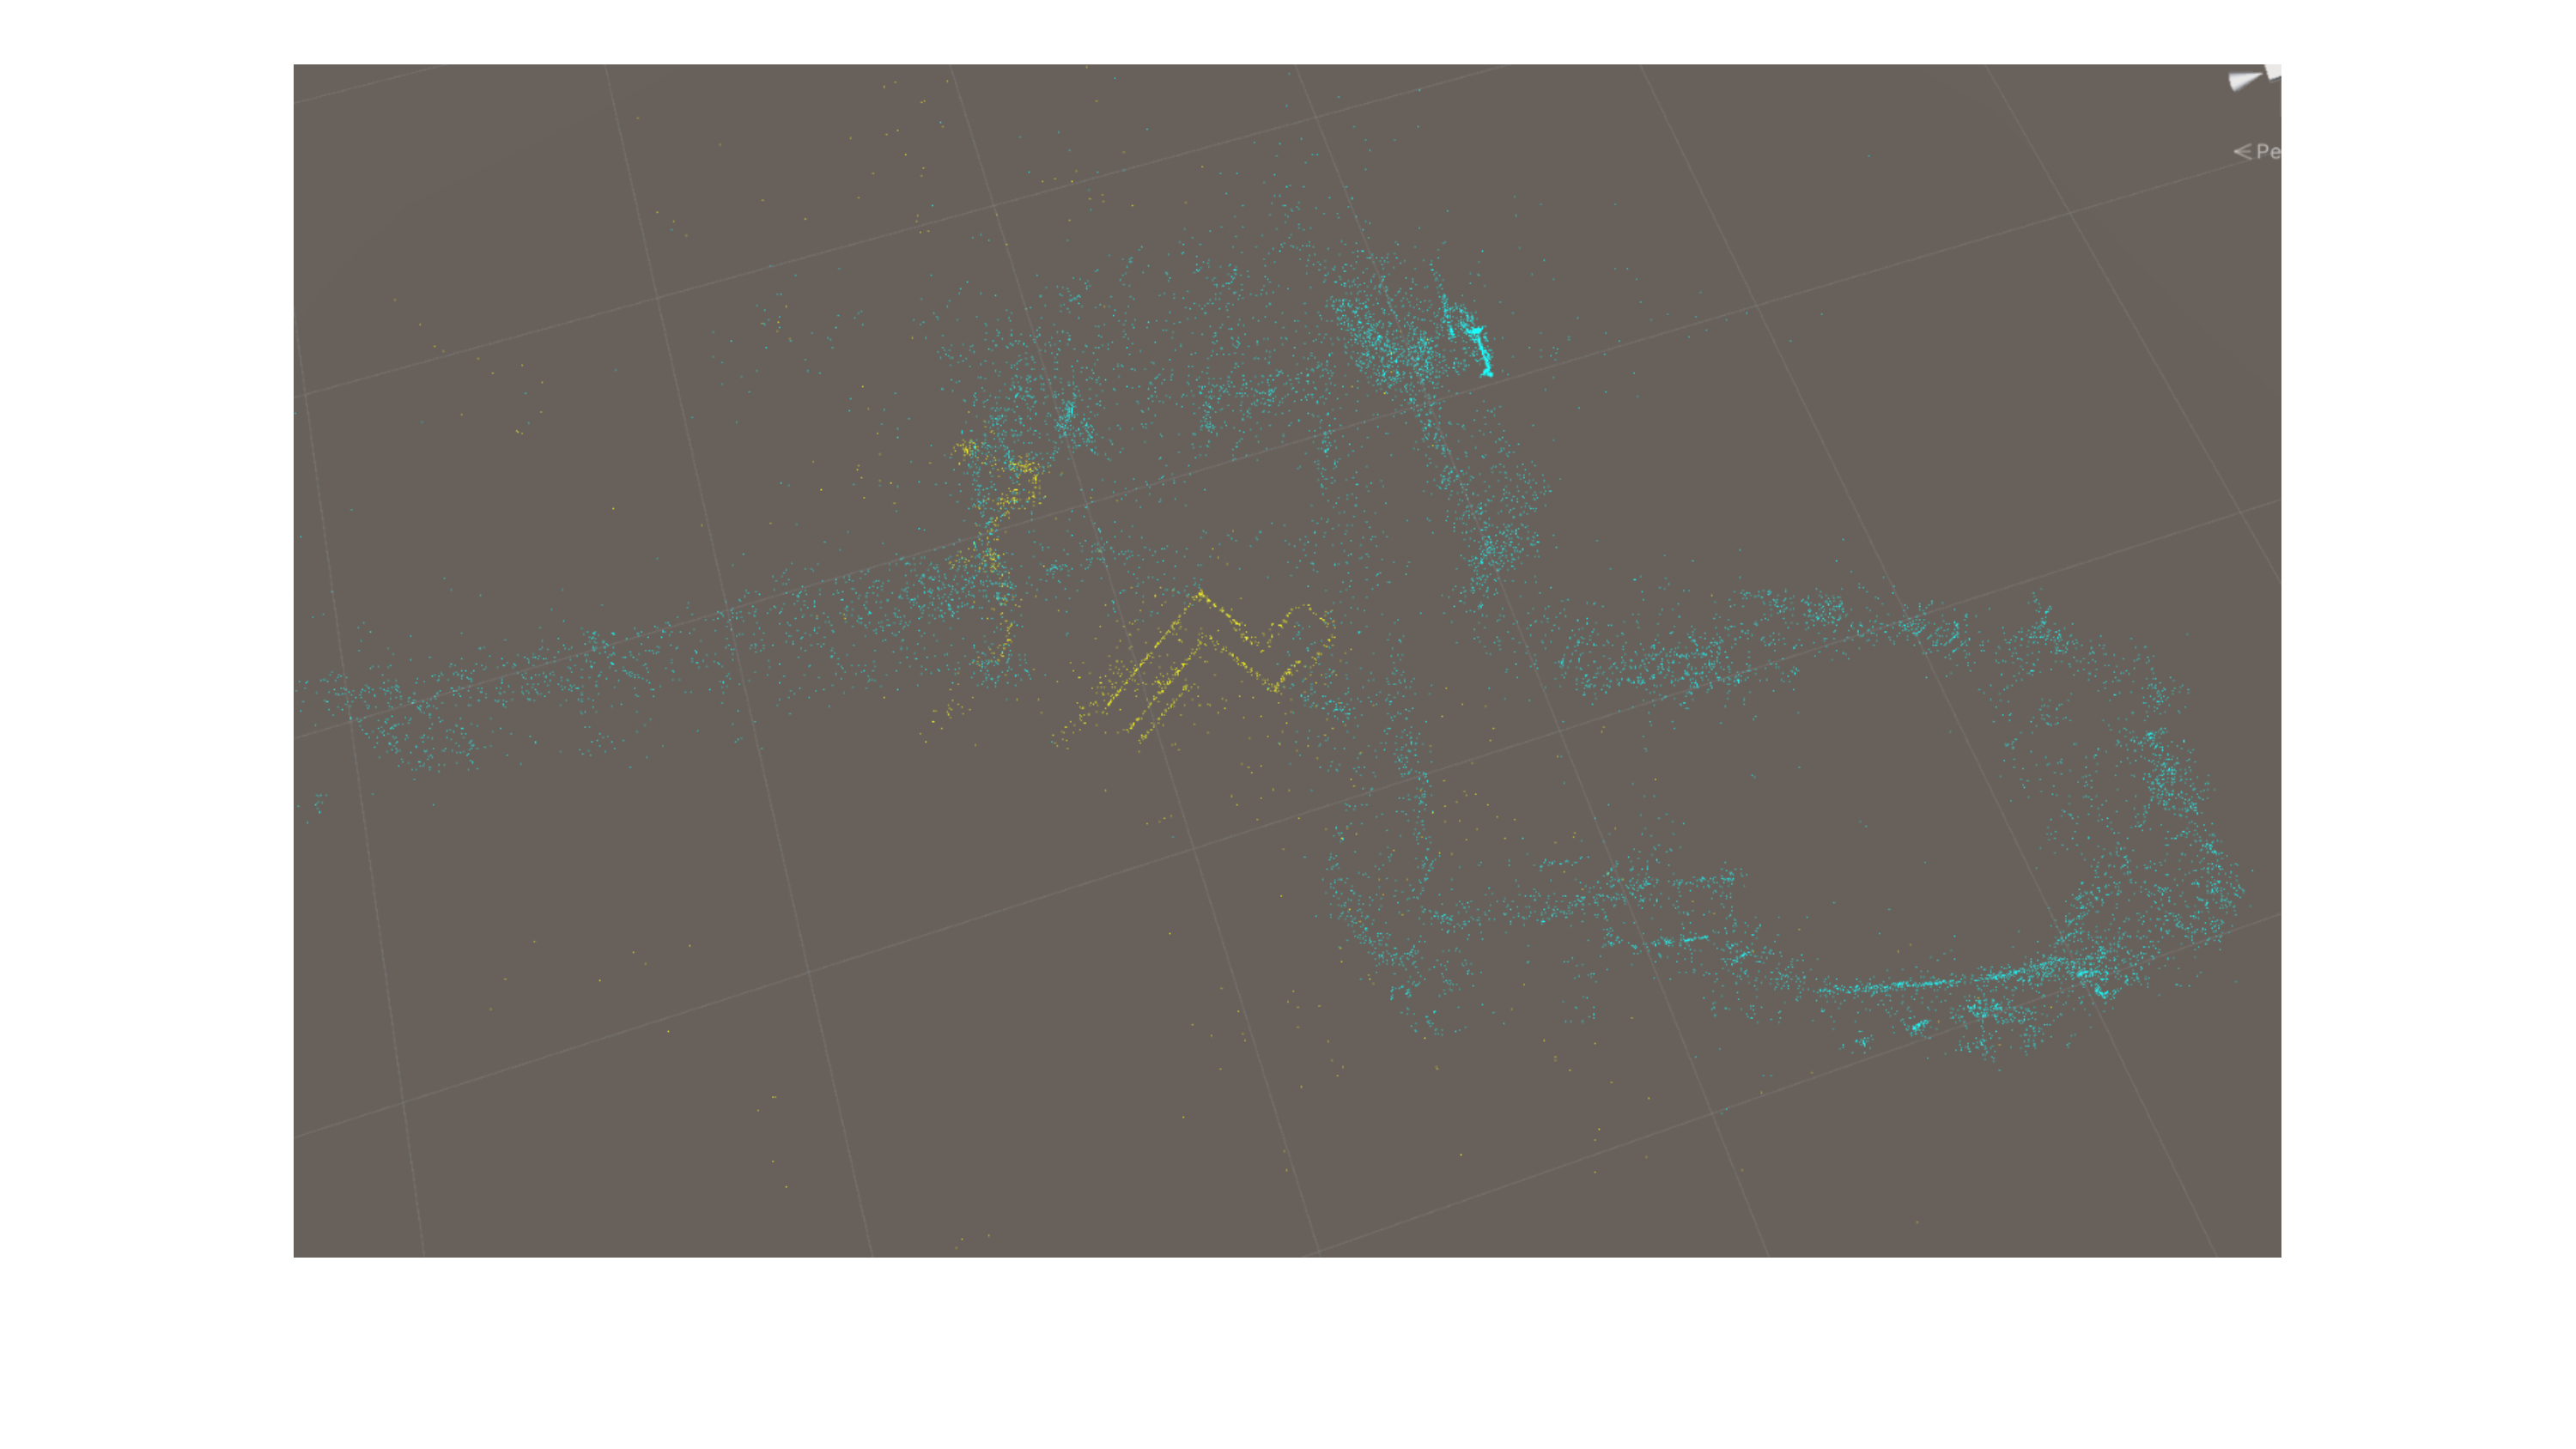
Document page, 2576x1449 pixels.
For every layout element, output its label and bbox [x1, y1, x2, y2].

text_box [294, 64, 2281, 1258]
